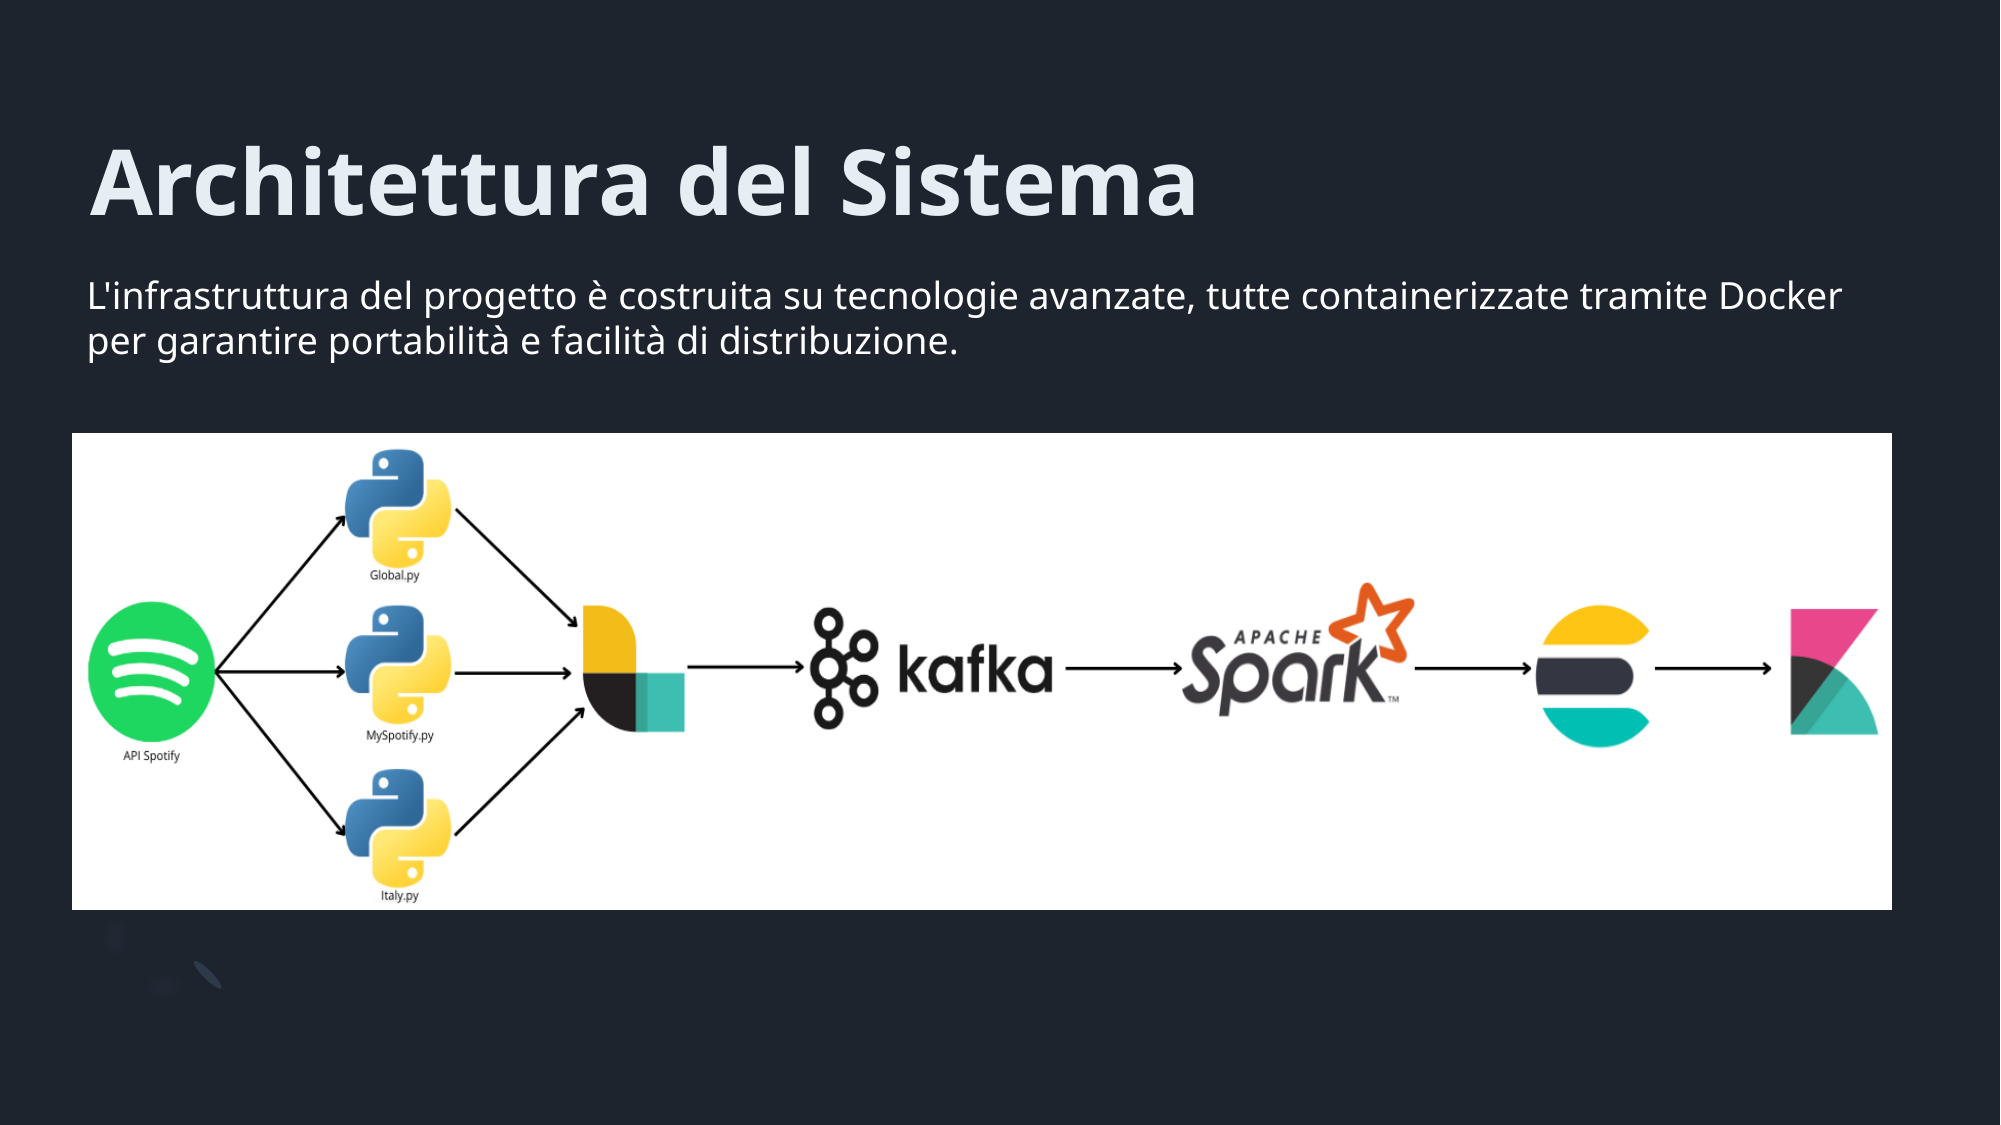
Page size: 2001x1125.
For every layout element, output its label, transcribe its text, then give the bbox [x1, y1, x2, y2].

title Architettura del Sistema [90, 124, 1910, 343]
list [71, 433, 1892, 910]
text_box L'infrastruttura del progetto è costruita su tecnologie avanzate, tutte containerizzate tramite Docker per garantire portabilità e facilità di distribuzione. [71, 264, 1892, 370]
